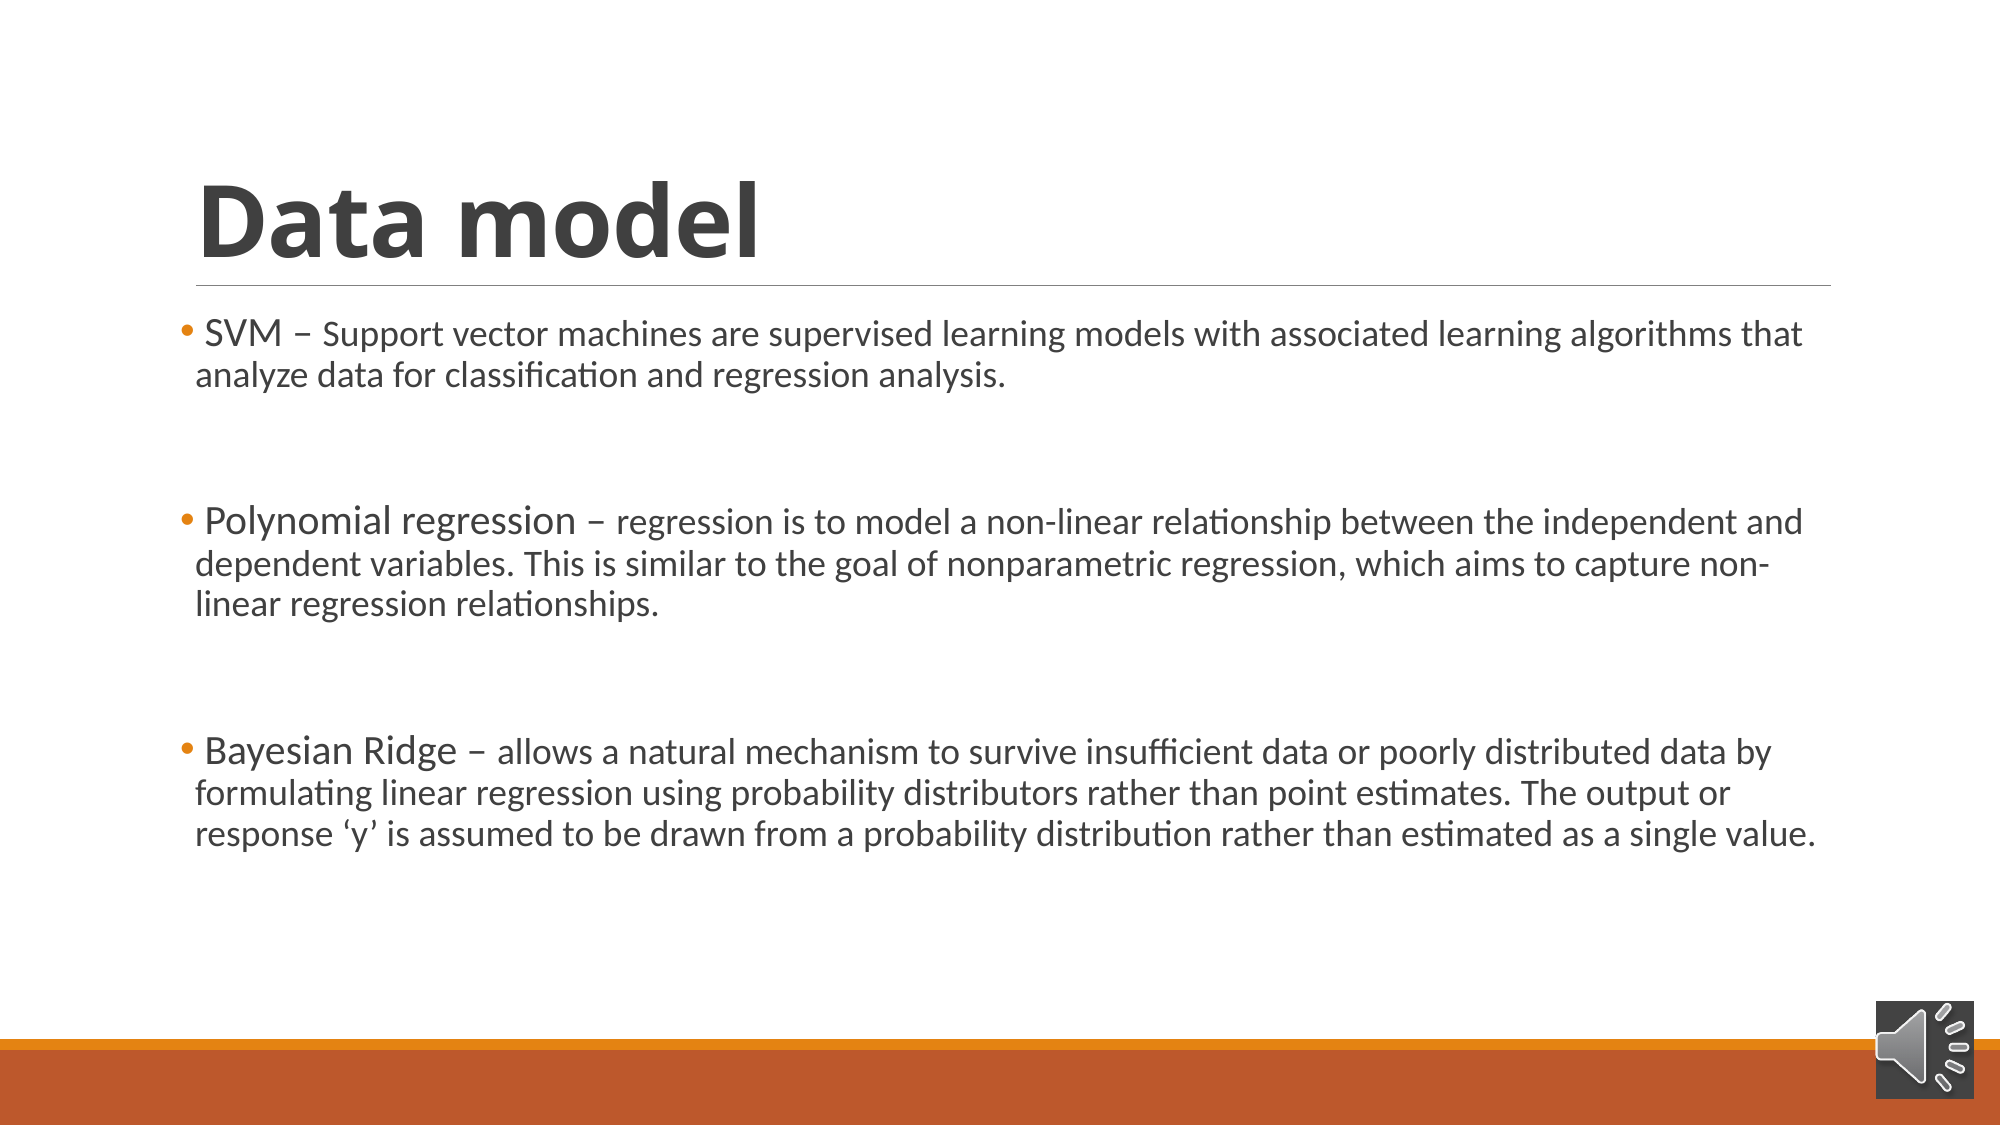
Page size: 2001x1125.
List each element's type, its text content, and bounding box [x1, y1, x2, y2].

list SVM – Support vector machines are supervised learning models with associated learning algorithms that analyze data for classification and regression analysis. Polynomial regression – regression is to model a non-linear relationship between the independent and dependent variables. This is similar to the goal of nonparametric regression, which aims to capture non-linear regression relationships. Bayesian Ridge – allows a natural mechanism to survive insufficient data or poorly distributed data by formulating linear regression using probability distributors rather than point estimates. The output or response ‘y’ is assumed to be drawn from a probability distribution rather than estimated as a single value. [180, 302, 1830, 963]
picture [1874, 999, 1976, 1101]
title Data model [180, 47, 1830, 285]
